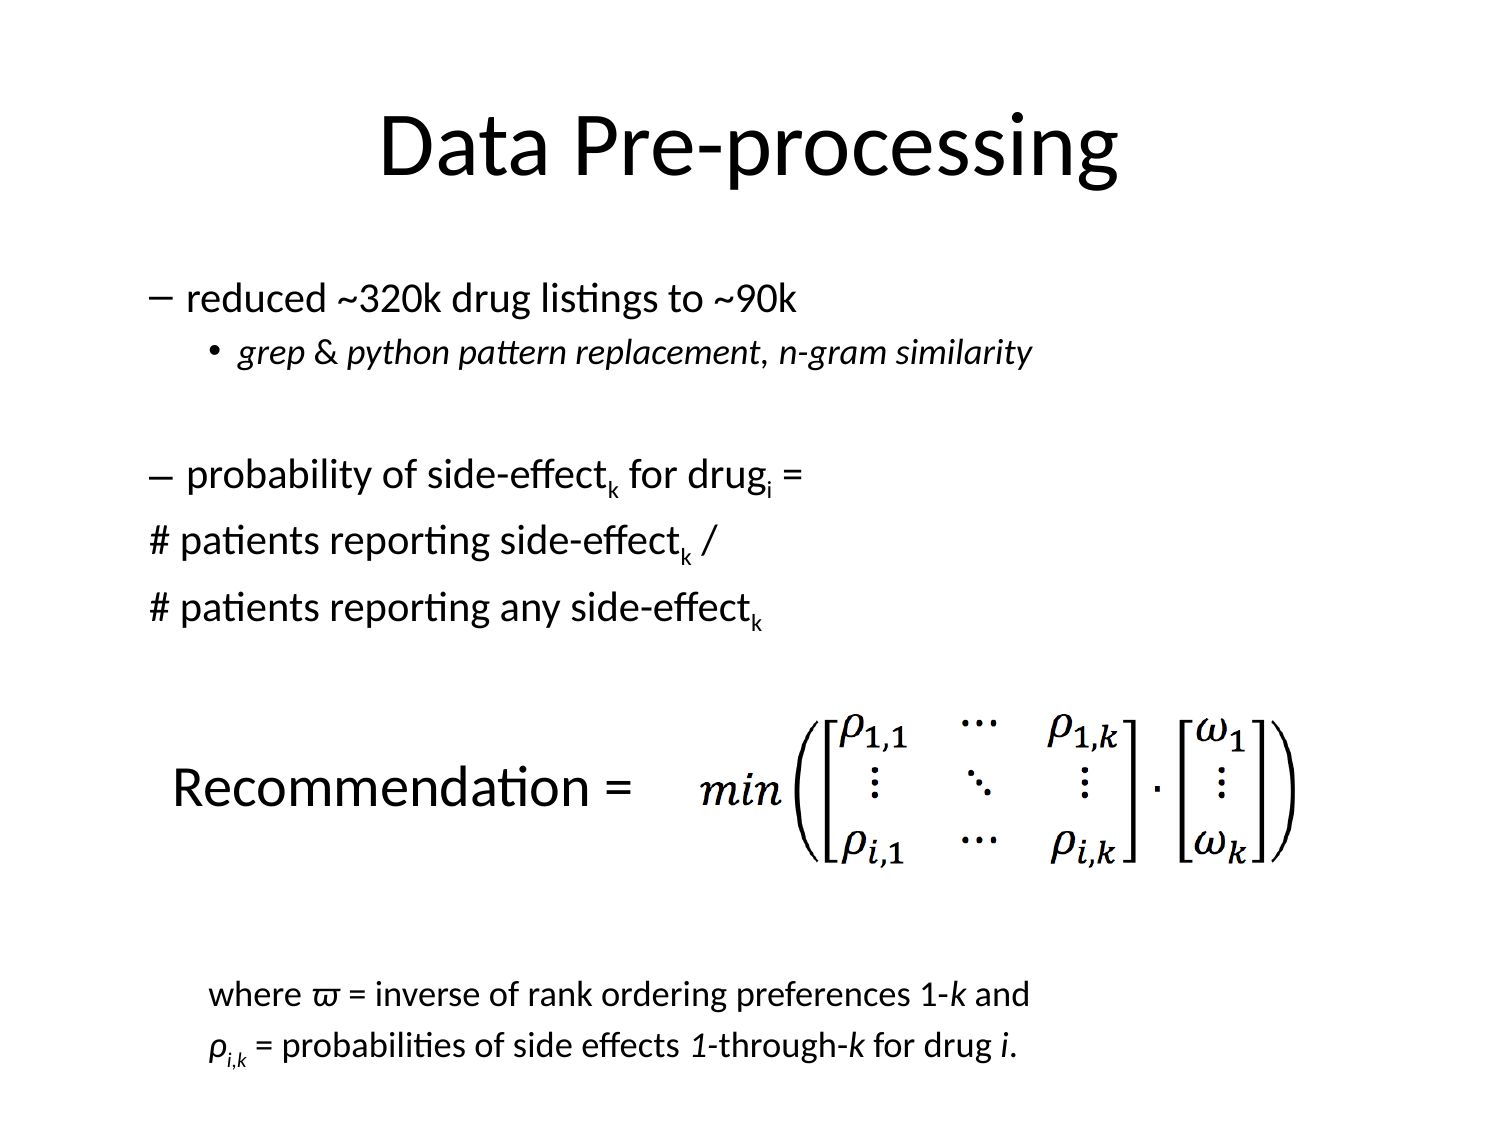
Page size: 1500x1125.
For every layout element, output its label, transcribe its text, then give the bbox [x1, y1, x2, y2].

title Data Pre-processing [75, 45, 1425, 233]
picture [677, 687, 1327, 892]
text_box Recommendation = [157, 740, 672, 826]
list reduced ~320k drug listings to ~90k grep & python pattern replacement, n-gram similarity probability of side-effectk for drugi = # patients reporting side-effectk / # patients reporting any side-effectk where ϖ = inverse of rank ordering preferences 1-k and ρi,k = probabilities of side effects 1-through-k for drug i. [75, 262, 1425, 1086]
